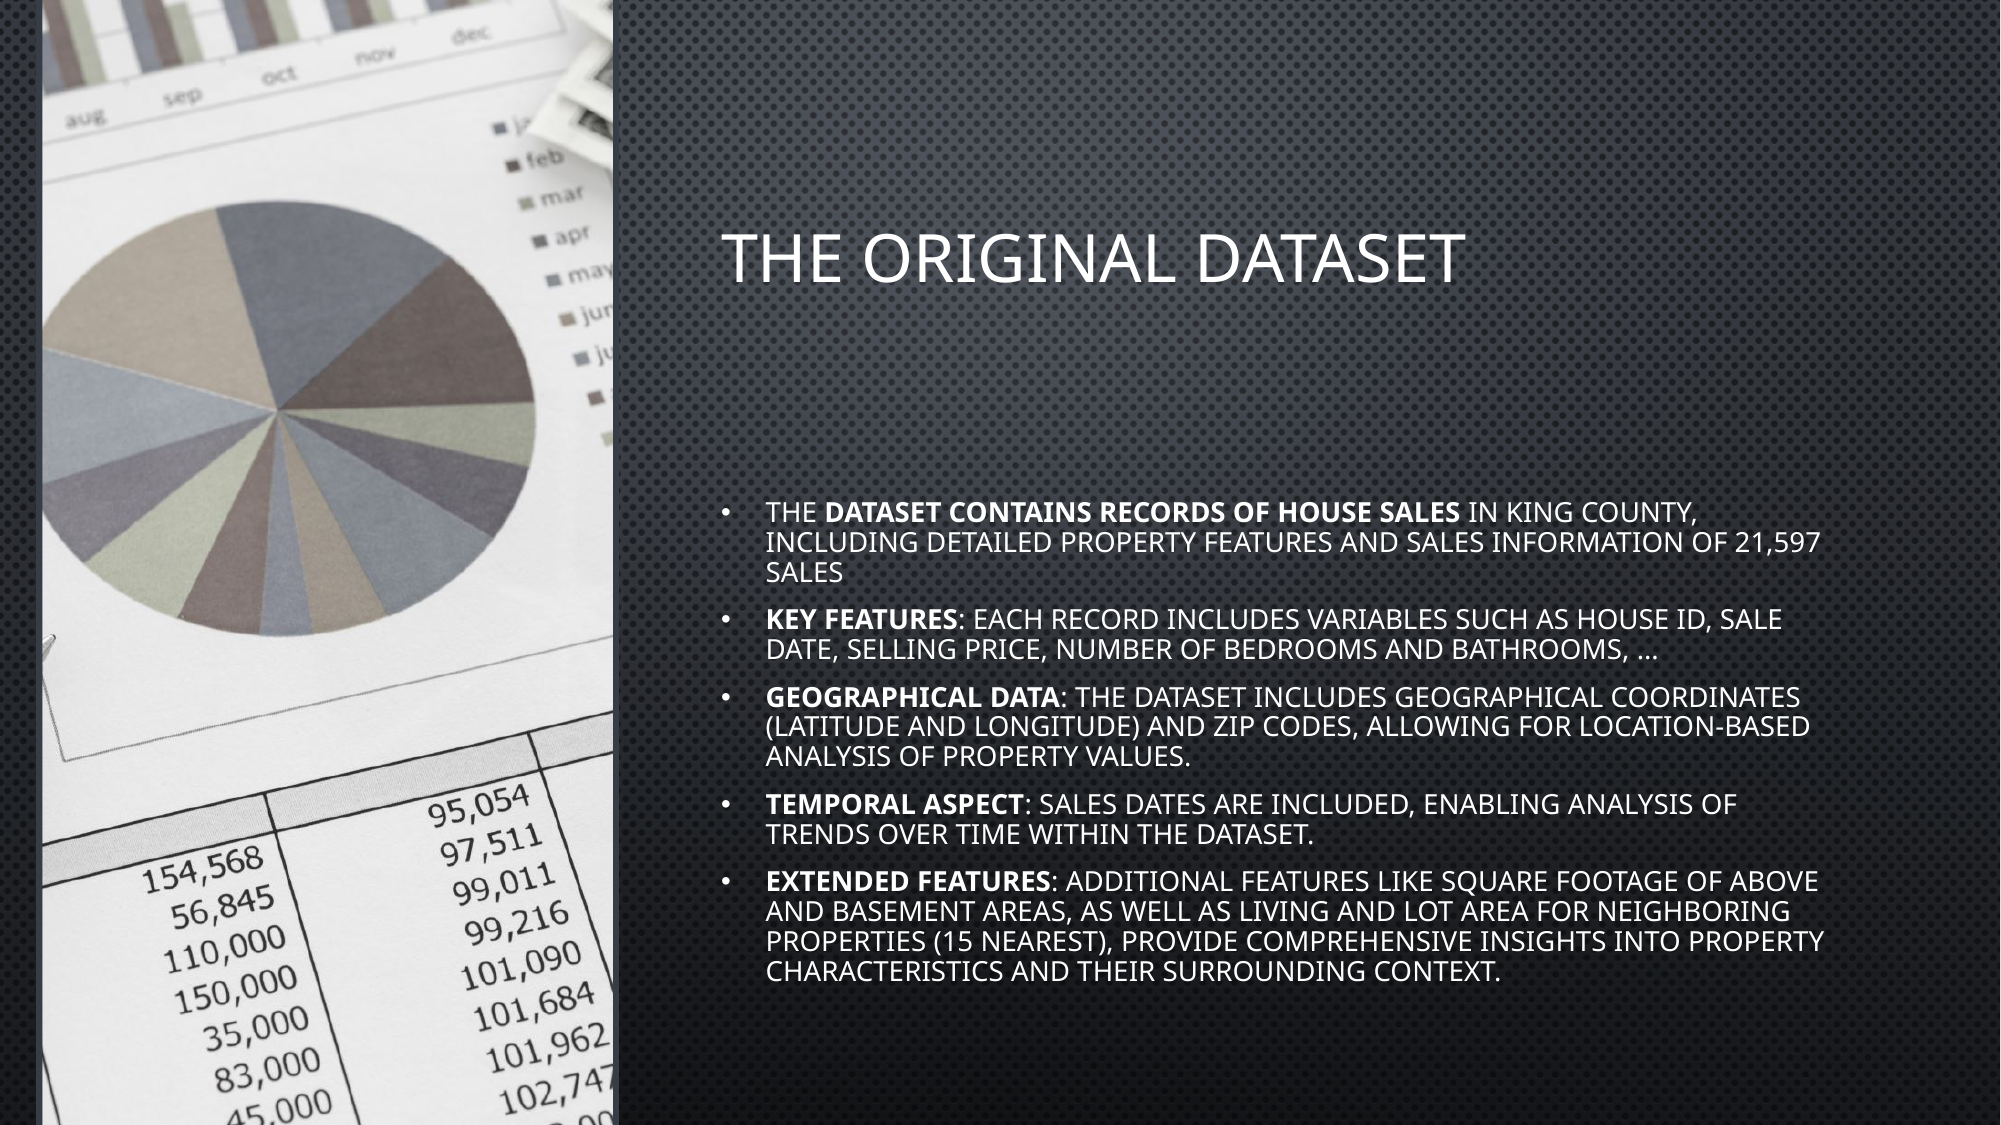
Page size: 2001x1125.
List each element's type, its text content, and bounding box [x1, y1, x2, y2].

title THE ORIGINAL DATASET [706, 99, 1813, 413]
picture [42, 0, 614, 1125]
list The dataset contains records of house sales in King County, including detailed property features and sales information of 21,597 sales Key Features: Each record includes variables such as house ID, sale date, selling price, number of bedrooms and bathrooms, … Geographical Data: The dataset includes geographical coordinates (latitude and longitude) and ZIP codes, allowing for location-based analysis of property values. Temporal Aspect: Sales dates are included, enabling analysis of trends over time within the dataset. Extended Features: Additional features like square footage of above and basement areas, as well as living and lot area for neighboring properties (15 nearest), provide comprehensive insights into property characteristics and their surrounding context. [706, 437, 1862, 998]
